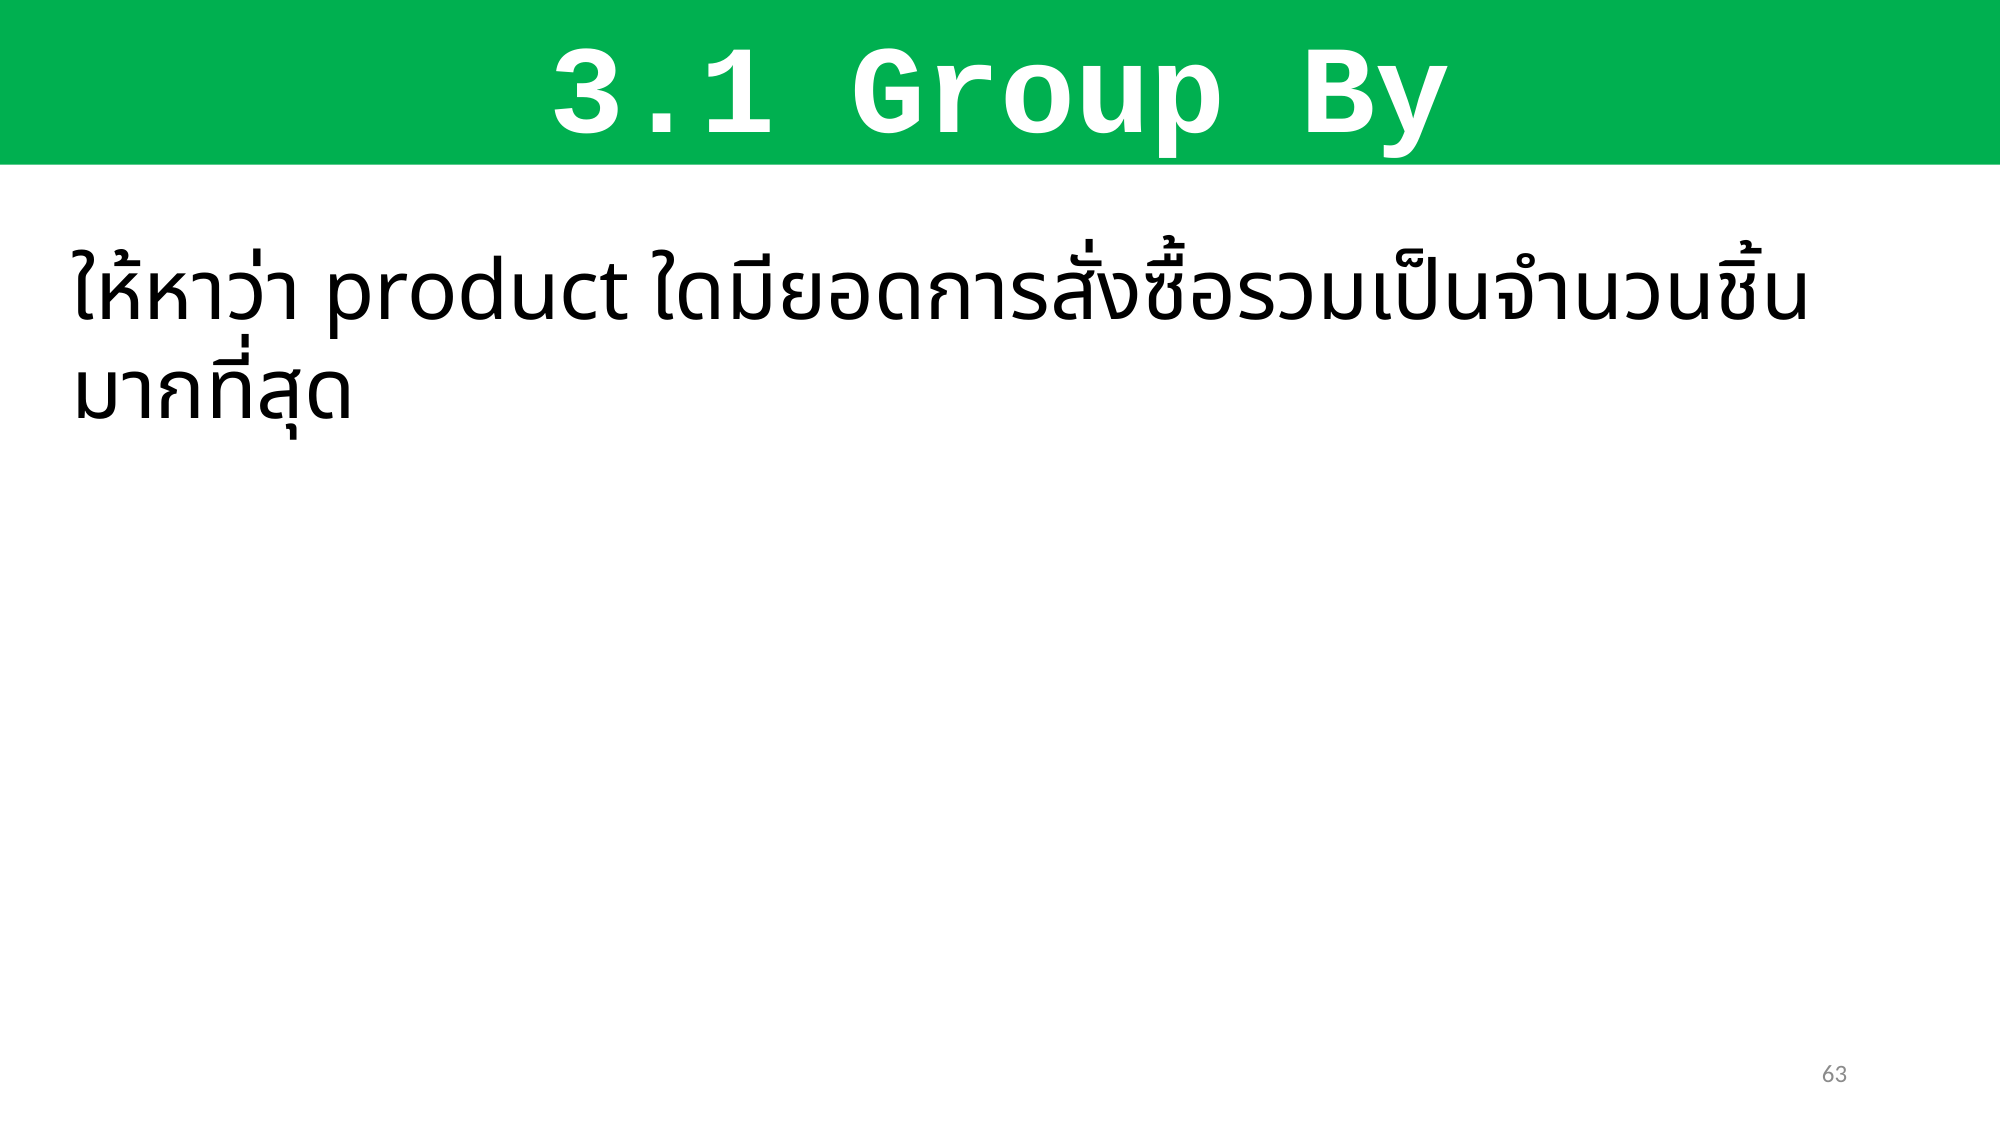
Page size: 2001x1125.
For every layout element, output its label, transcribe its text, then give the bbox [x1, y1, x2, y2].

text_box ให้หาว่า product ใดมียอดการสั่งซื้อรวมเป็นจำนวนชิ้นมากที่สุด [56, 228, 1886, 444]
text_box 3.1 Group By [0, 0, 2000, 165]
slide_number 63 [1412, 1042, 1863, 1103]
